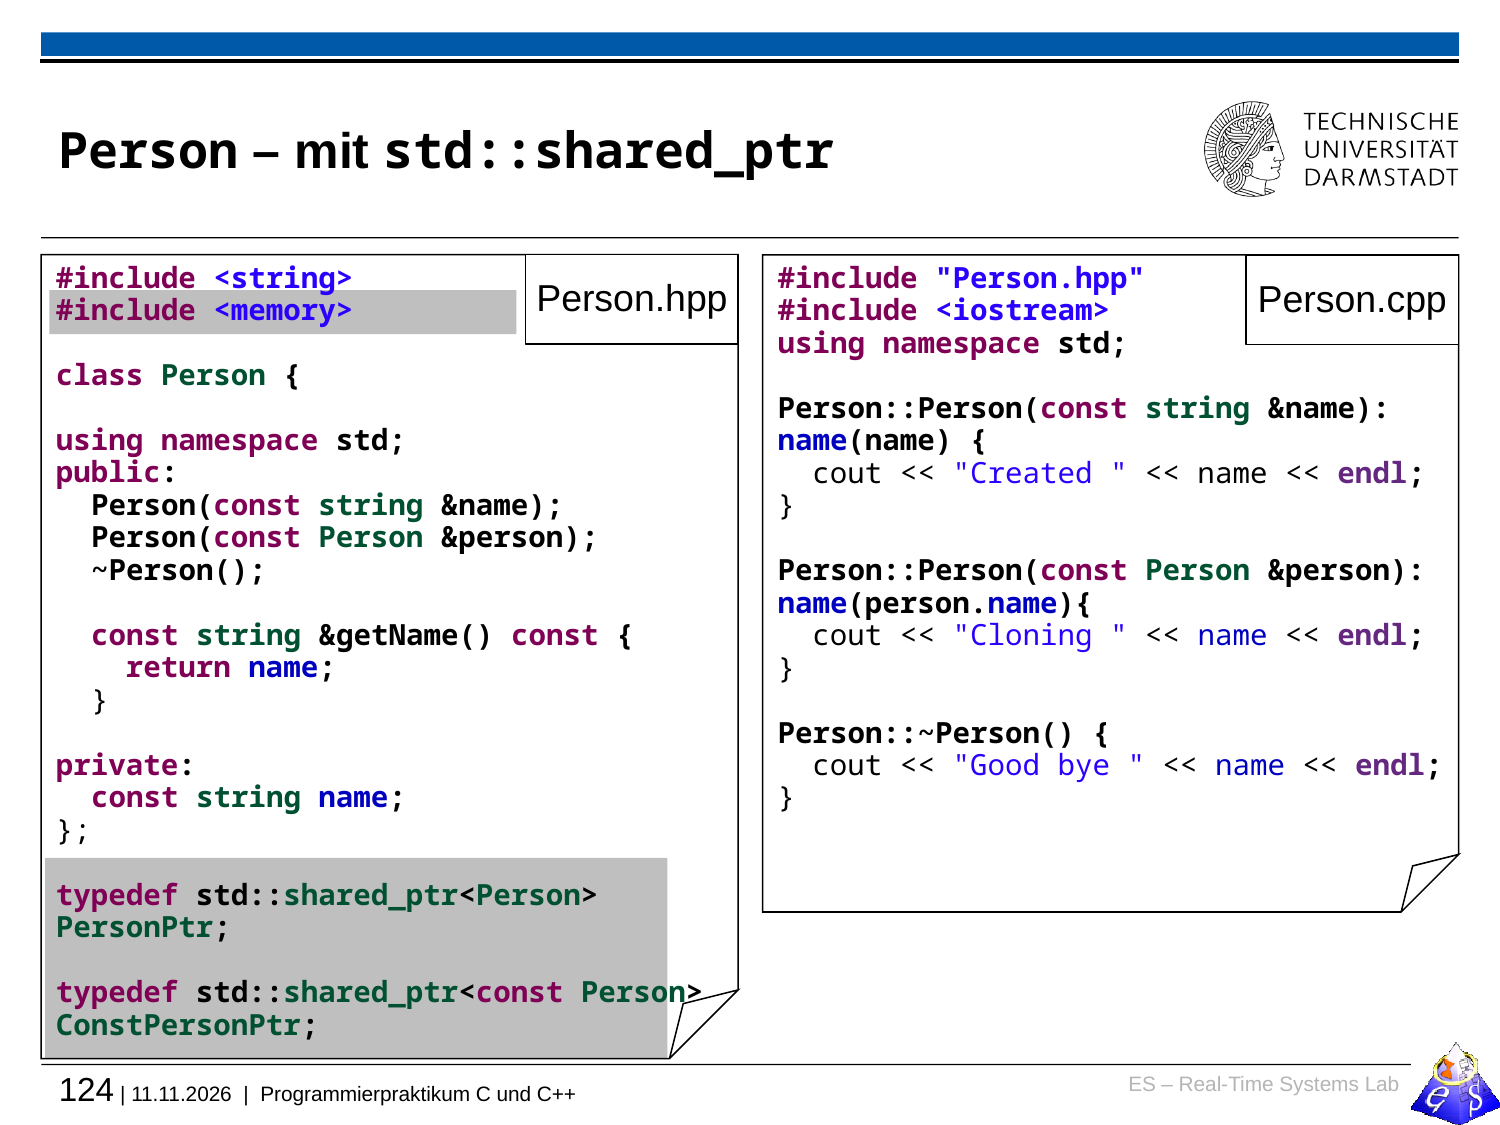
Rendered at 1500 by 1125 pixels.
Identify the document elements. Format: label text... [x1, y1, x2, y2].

text_box #include <string> #include <memory> class Person { using namespace std; public: Person(const string &name); Person(const Person &person); ~Person(); const string &getName() const { return name; } private: const string name; }; typedef std::shared_ptr<Person> PersonPtr; typedef std::shared_ptr<const Person> ConstPersonPtr; [41, 254, 739, 1059]
title Person – mit std::shared_ptr [58, 80, 1187, 218]
picture [1411, 1041, 1500, 1125]
text_box Person.hpp [525, 254, 739, 344]
picture [1187, 84, 1483, 214]
text_box #include "Person.hpp" #include <iostream> using namespace std; Person::Person(const string &name): name(name) { cout << "Created " << name << endl; } Person::Person(const Person &person): name(person.name){ cout << "Cloning " << name << endl; } Person::~Person() { cout << "Good bye " << name << endl; } [762, 254, 1459, 912]
text_box Person.cpp [1246, 255, 1459, 345]
